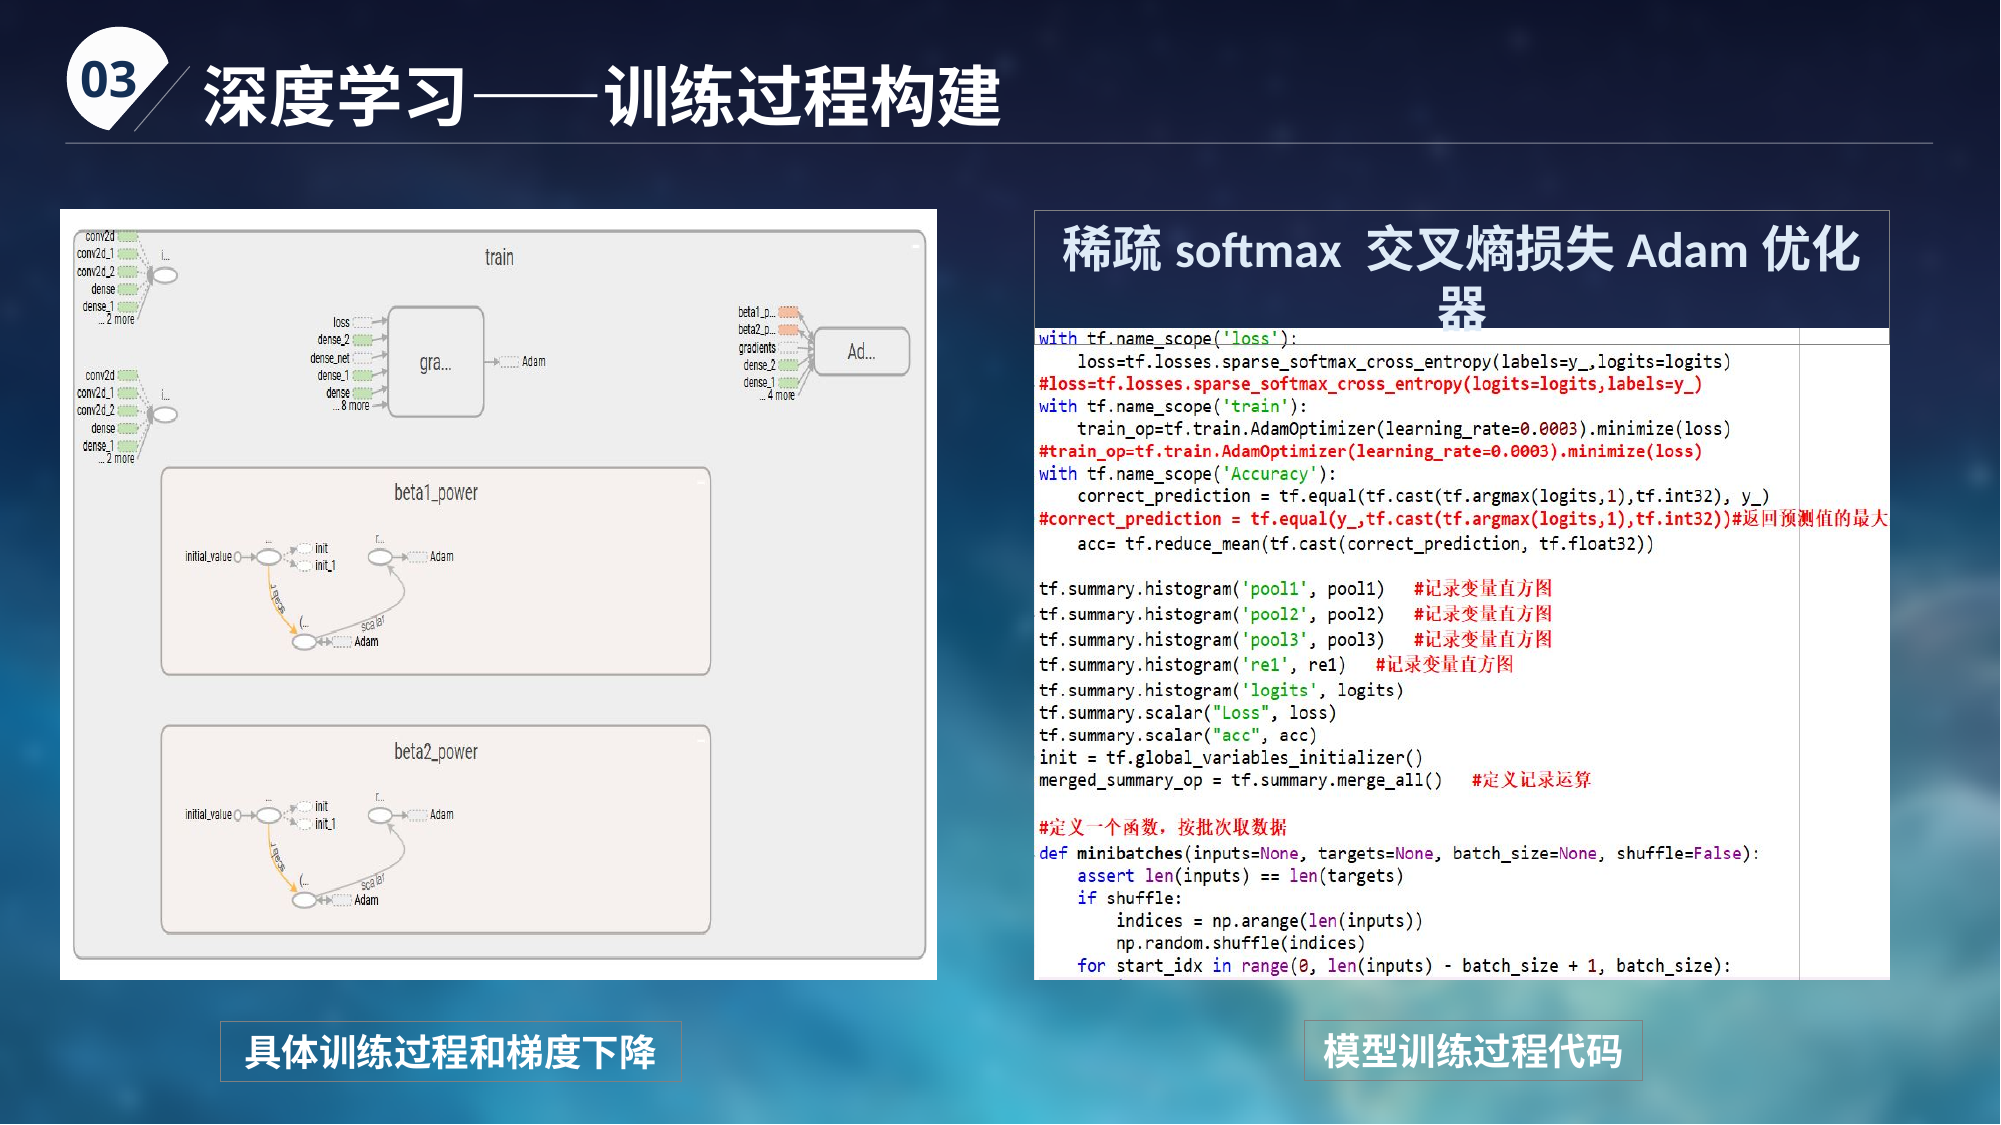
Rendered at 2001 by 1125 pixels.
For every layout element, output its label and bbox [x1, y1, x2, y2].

text_box [134, 66, 191, 132]
picture [0, 0, 2000, 1124]
